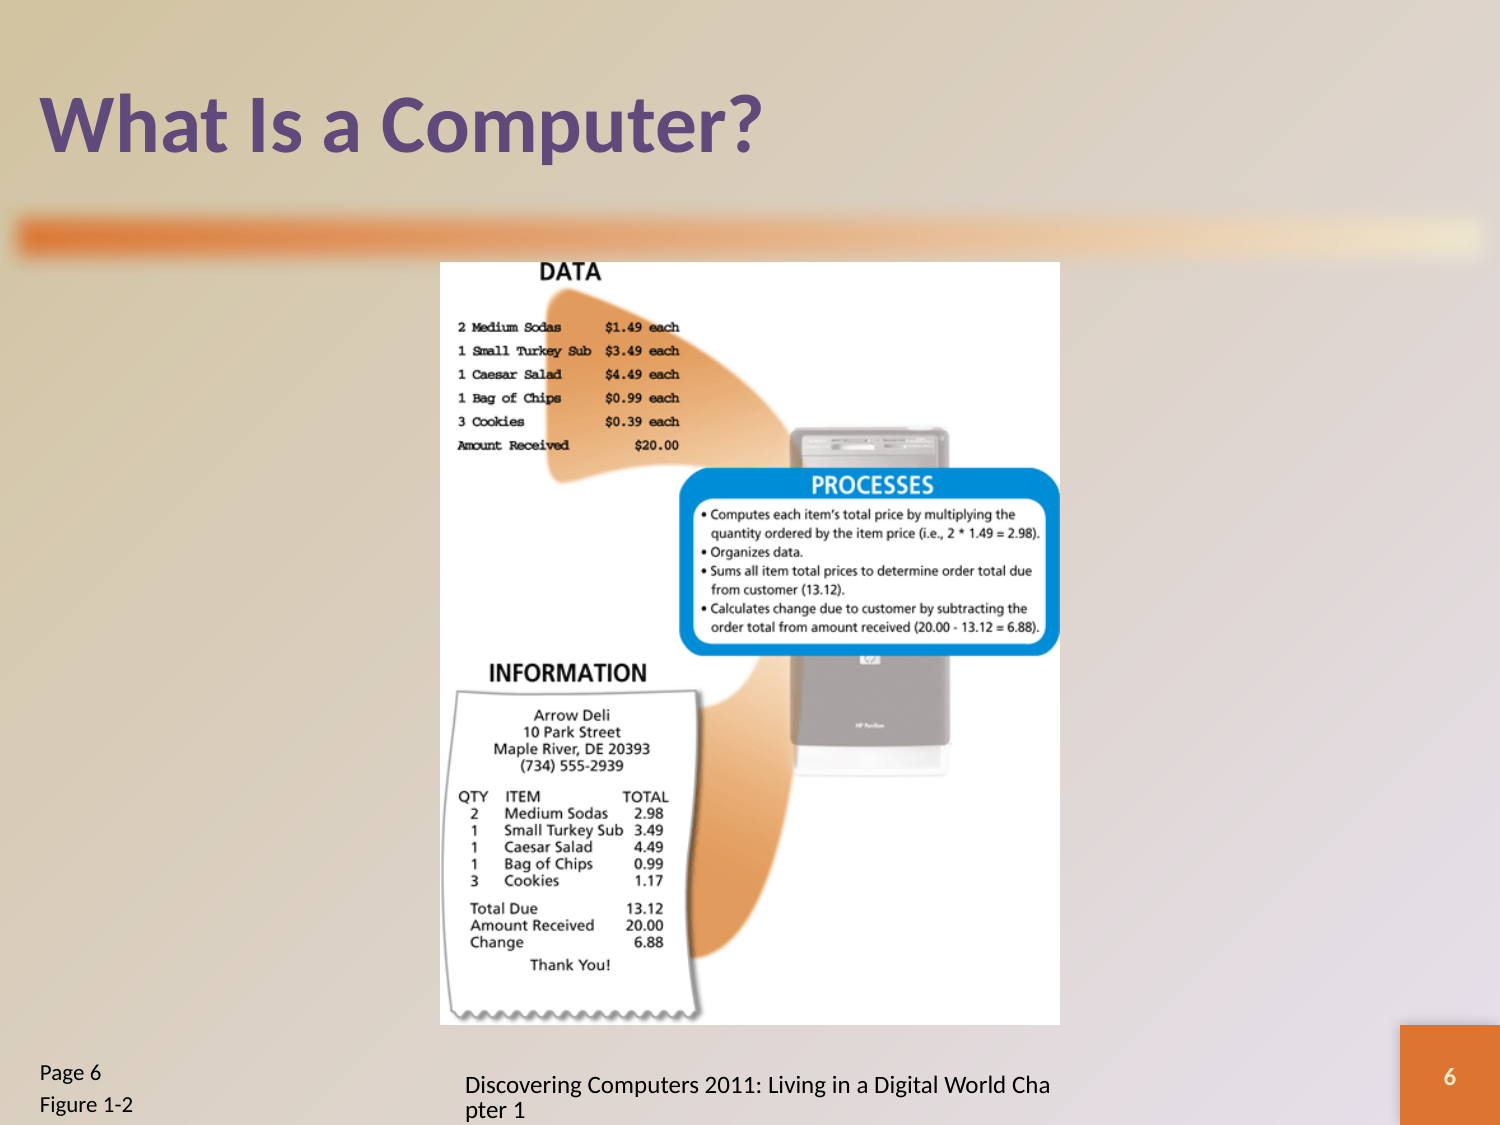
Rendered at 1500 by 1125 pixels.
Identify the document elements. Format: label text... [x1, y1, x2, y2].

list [440, 262, 1060, 1026]
slide_number 6 [1400, 1025, 1500, 1125]
list Page 6 Figure 1-2 [24, 1050, 300, 1125]
title What Is a Computer? [24, 24, 1475, 213]
footer Discovering Computers 2011: Living in a Digital World Chapter 1 [450, 1042, 1075, 1125]
